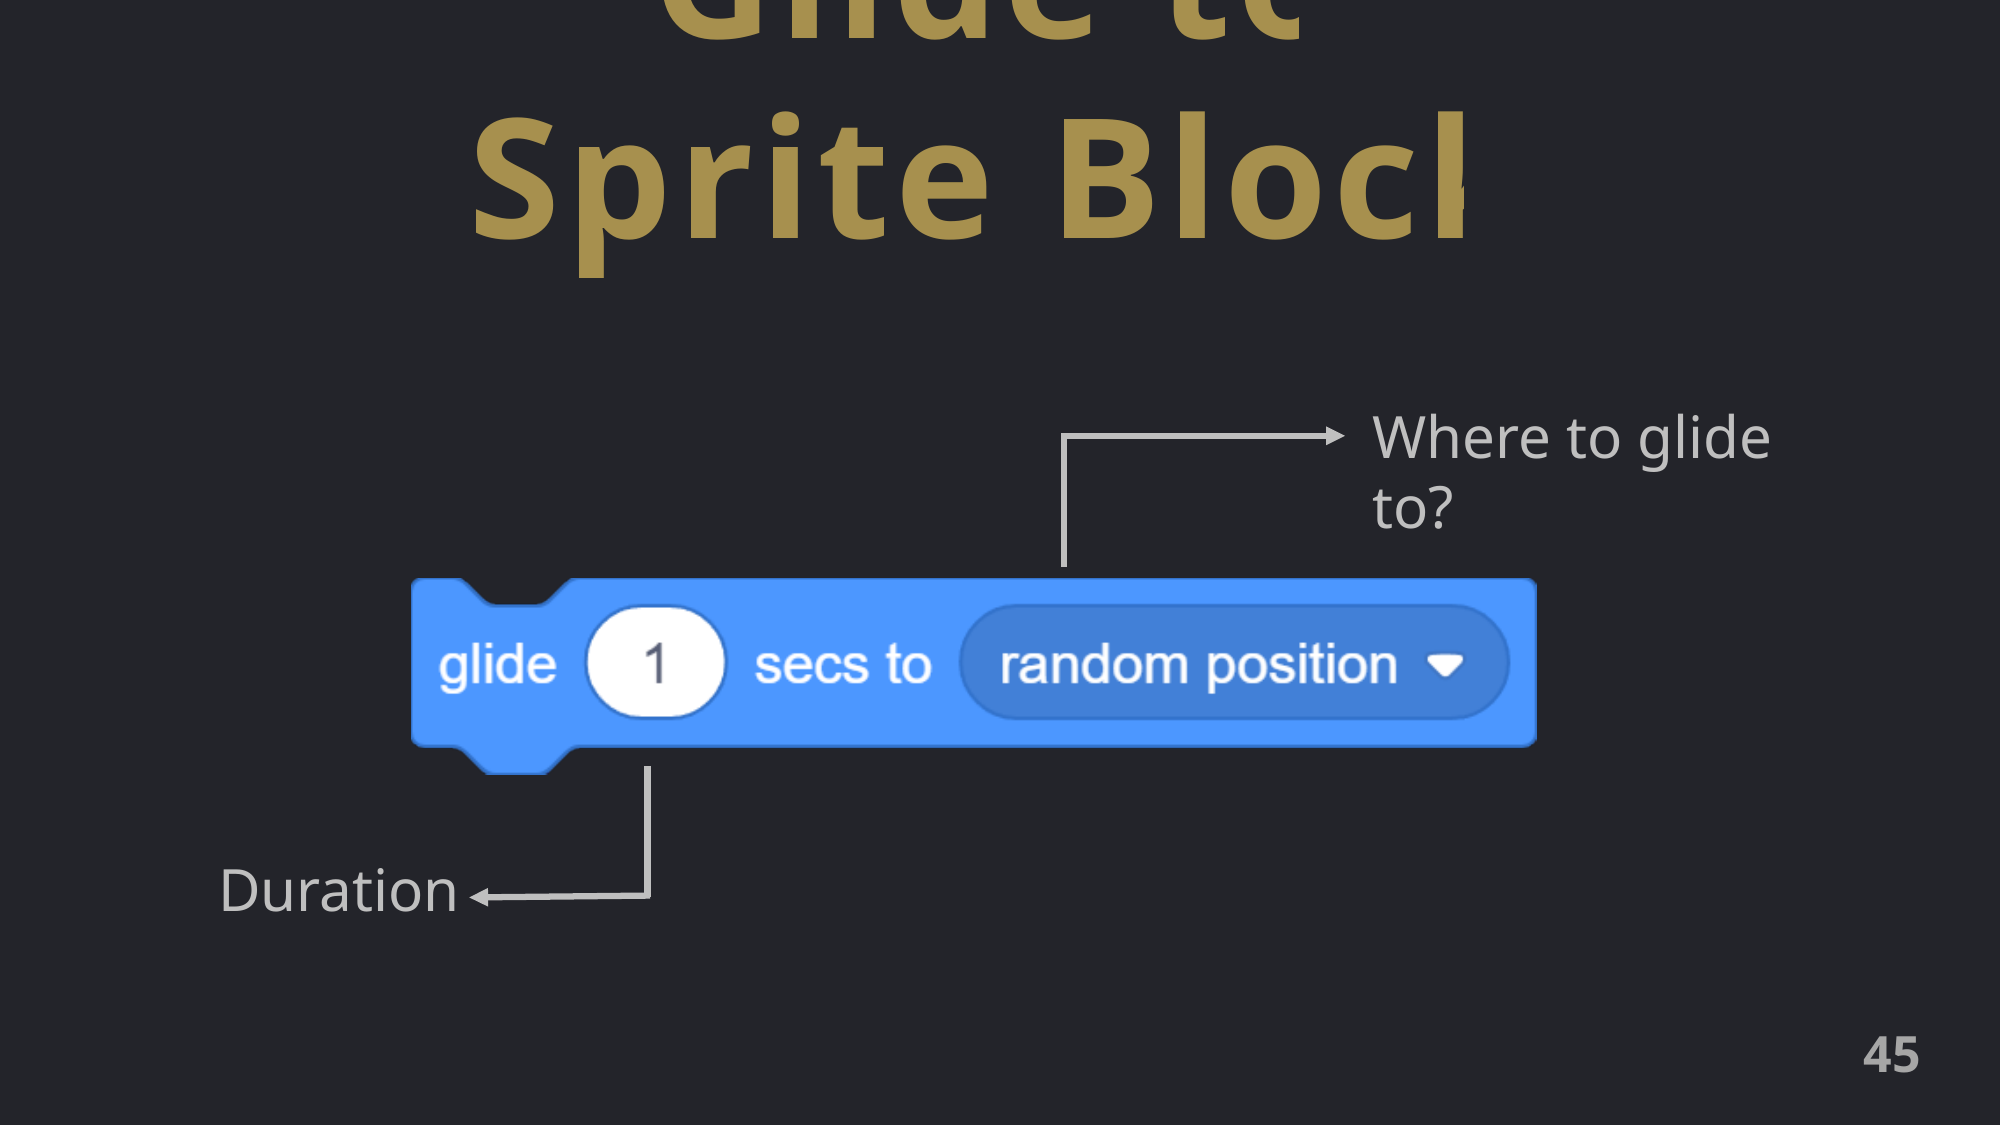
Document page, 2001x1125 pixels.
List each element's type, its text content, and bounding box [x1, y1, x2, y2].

picture [411, 578, 1537, 775]
text_box Glide to Sprite Block [364, 23, 1636, 287]
text_box Where to glide to? [1357, 392, 1863, 548]
text_box Duration [203, 845, 479, 931]
slide_number 45 [1485, 1026, 1936, 1087]
text_box [0, 0, 2000, 1125]
